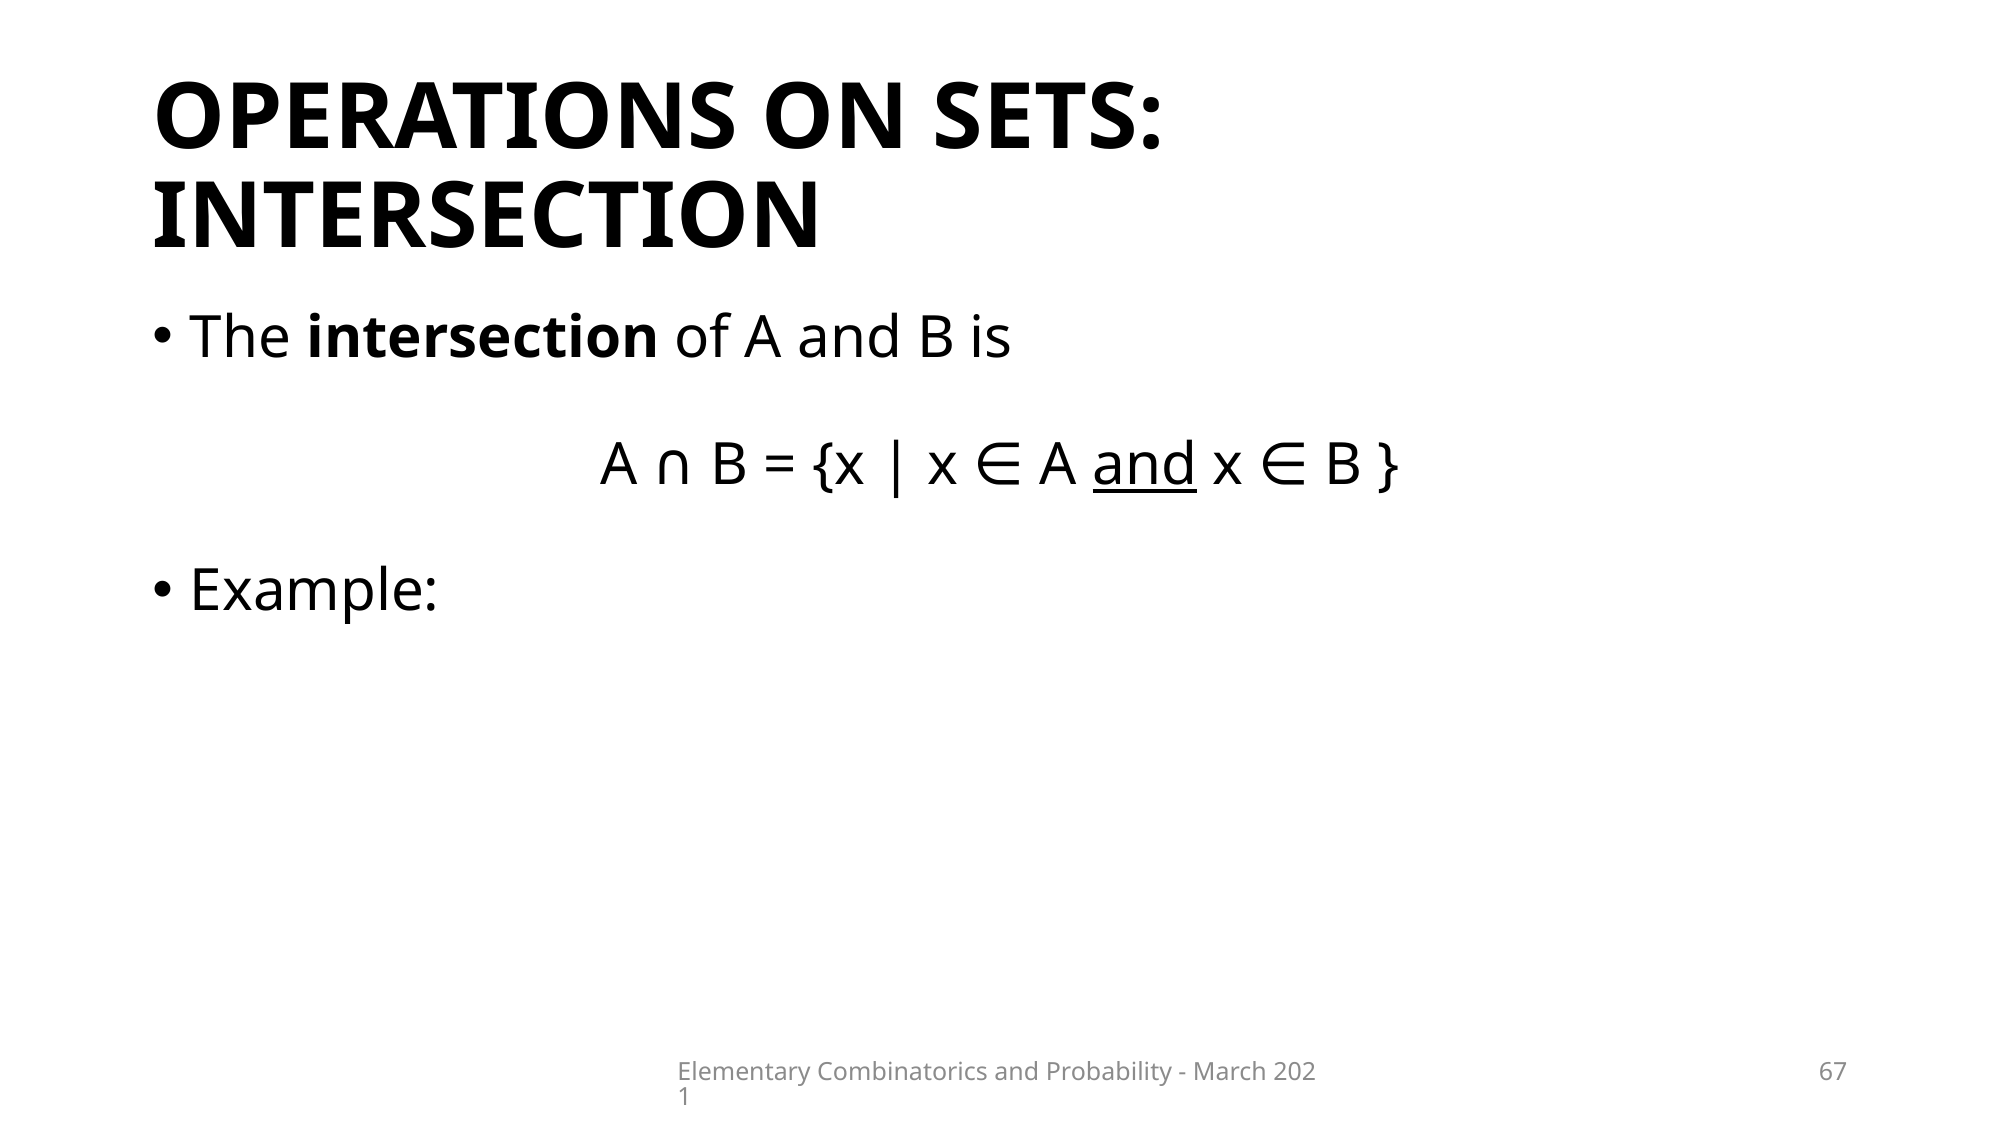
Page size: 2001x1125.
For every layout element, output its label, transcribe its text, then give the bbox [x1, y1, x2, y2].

title OPERATIONS ON SETS: INTERSECTION [137, 59, 1863, 278]
slide_number 67 [1412, 1042, 1863, 1103]
list The intersection of A and B is A ∩ B = {x | x ∈ A and x ∈ B } Example: A = {apple, banana} B = {orange, banana, peach} A ∩ B = {banana } [137, 299, 1863, 1014]
footer Elementary Combinatorics and Probability - March 2021 [662, 1042, 1338, 1103]
